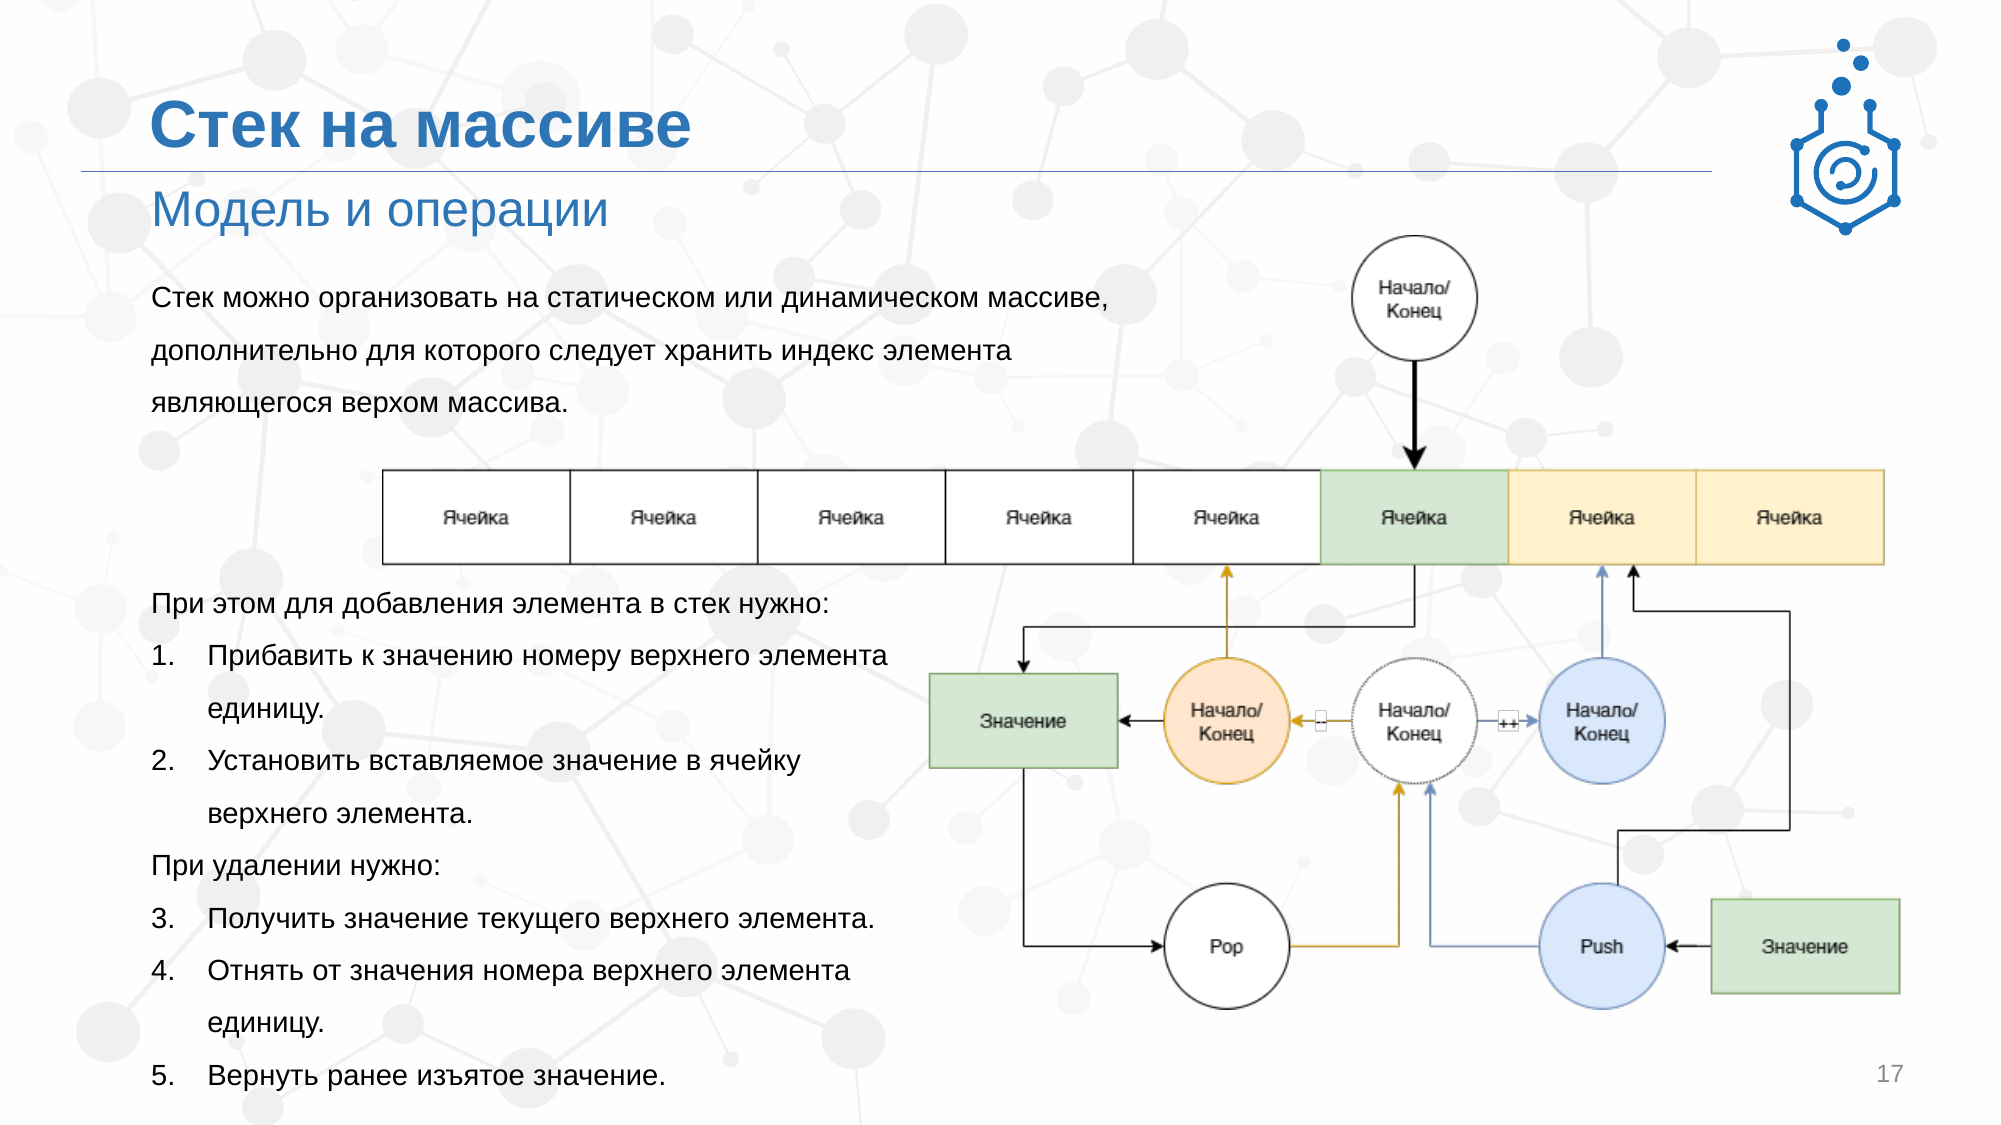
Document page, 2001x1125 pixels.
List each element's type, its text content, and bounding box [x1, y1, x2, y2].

text_box При этом для добавления элемента в стек нужно: Прибавить к значению номеру верхнего элемента единицу. Установить вставляемое значение в ячейку верхнего элемента. При удалении нужно: Получить значение текущего верхнего элемента. Отнять от значения номера верхнего элемента единицу. Вернуть ранее изъятое значение. [136, 559, 938, 1099]
text_box Стек на массиве [134, 78, 1402, 162]
slide_number 17 [1724, 1042, 1920, 1103]
text_box Стек можно организовать на статическом или динамическом массиве, дополнительно для которого следует хранить индекс элемента являющегося верхом массива. [136, 253, 382, 426]
text_box Модель и операции [136, 180, 1404, 245]
picture [0, 0, 2001, 1125]
